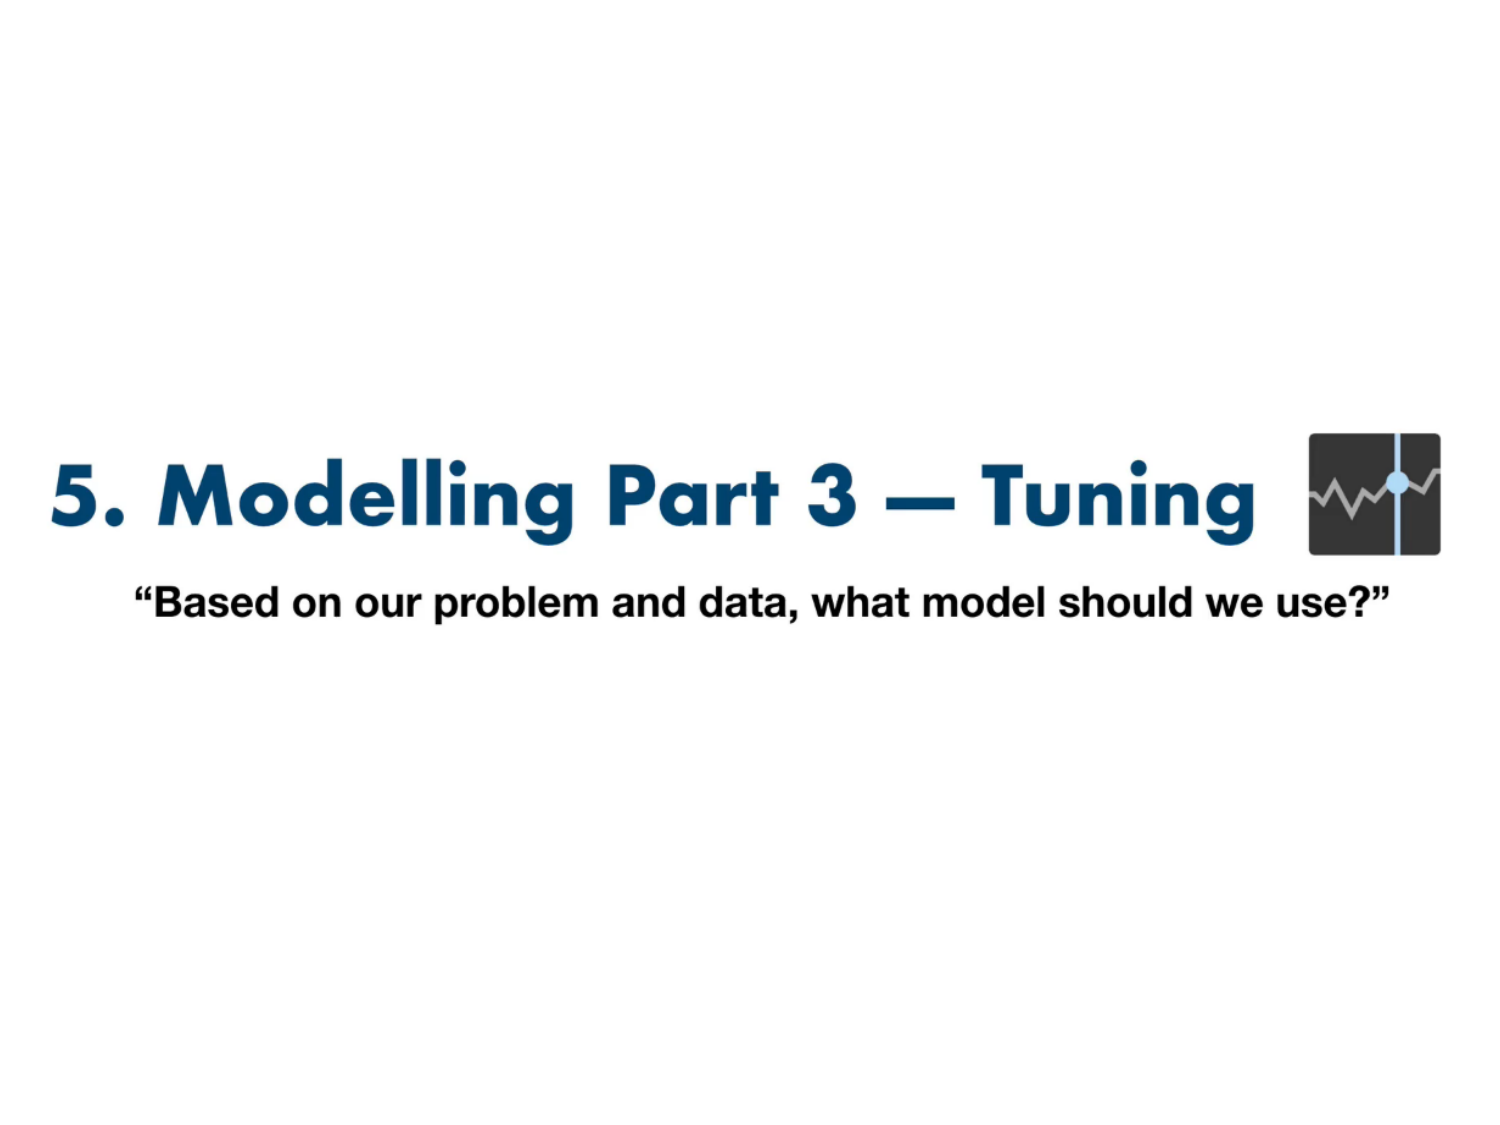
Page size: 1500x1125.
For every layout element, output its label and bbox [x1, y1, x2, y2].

picture [35, 420, 1459, 645]
